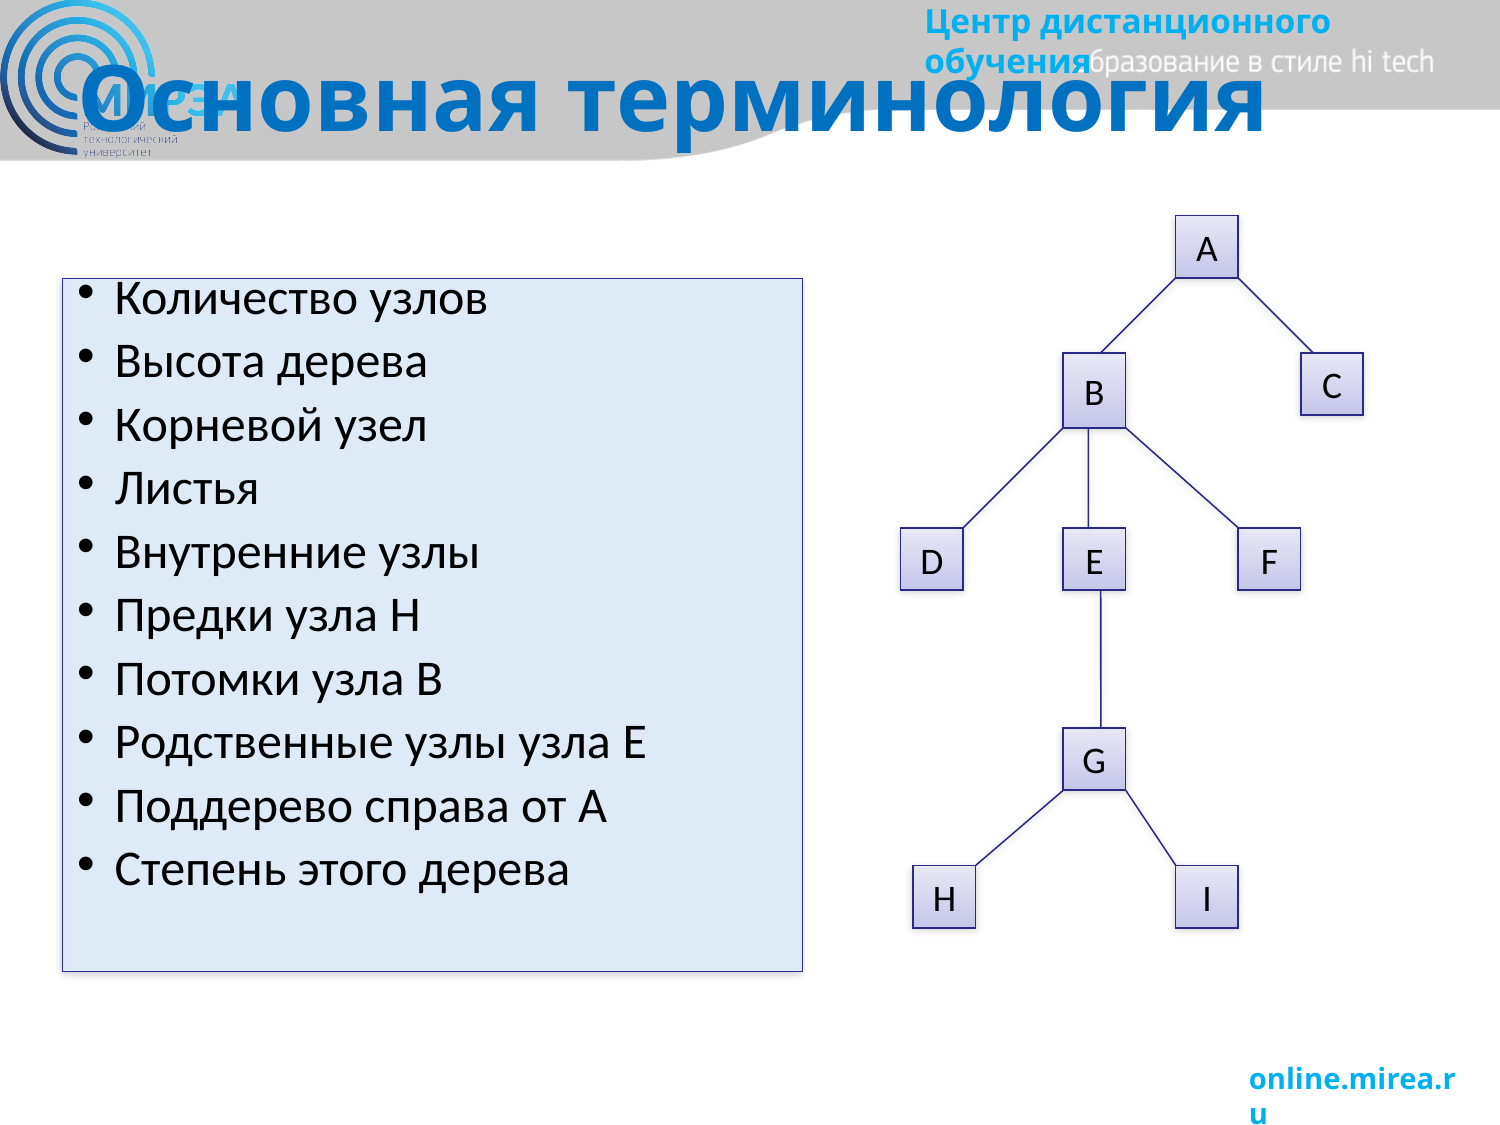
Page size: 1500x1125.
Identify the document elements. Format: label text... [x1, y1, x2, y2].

list Количество узлов Высота дерева Корневой узел Листья Внутренние узлы Предки узла H Потомки узла B Родственные узлы узла E Поддерево справа от A Степень этого дерева [62, 278, 803, 972]
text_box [900, 215, 1364, 928]
picture [0, 0, 247, 159]
title Основная терминология [62, 45, 1425, 216]
